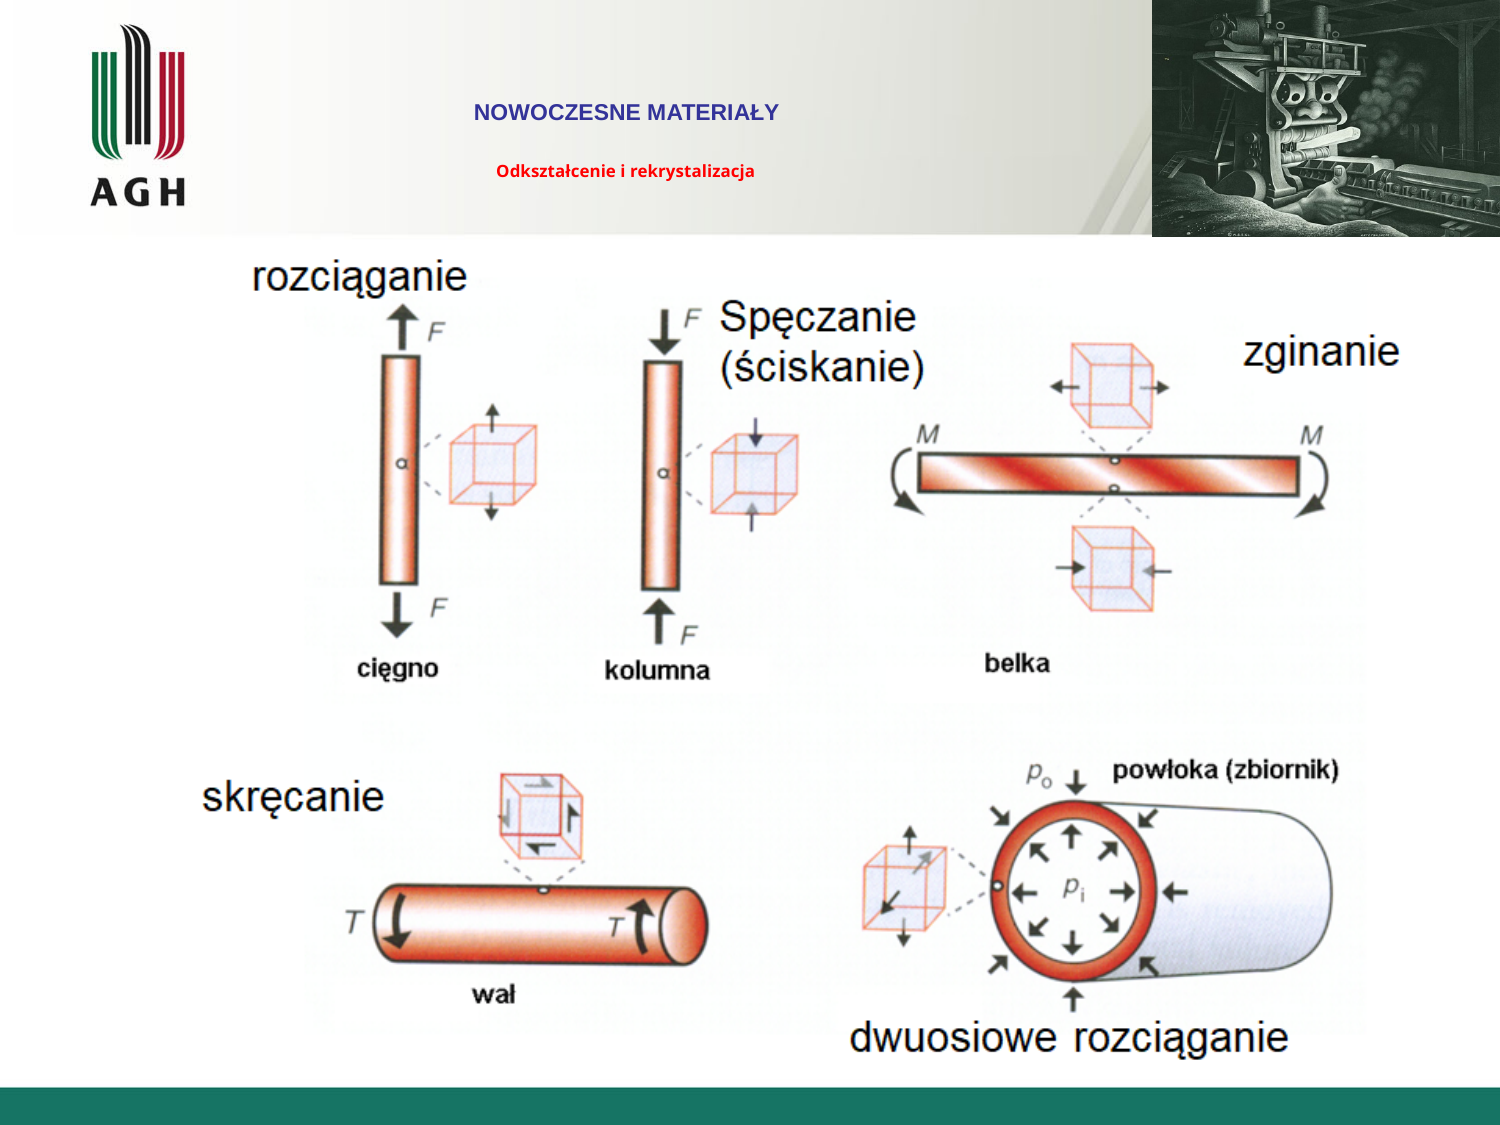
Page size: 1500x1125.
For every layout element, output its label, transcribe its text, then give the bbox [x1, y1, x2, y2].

picture [0, 0, 1500, 1125]
text_box Odkształcenie i rekrystalizacja [135, 148, 1116, 204]
text_box NOWOCZESNE MATERIAŁY [461, 98, 793, 149]
